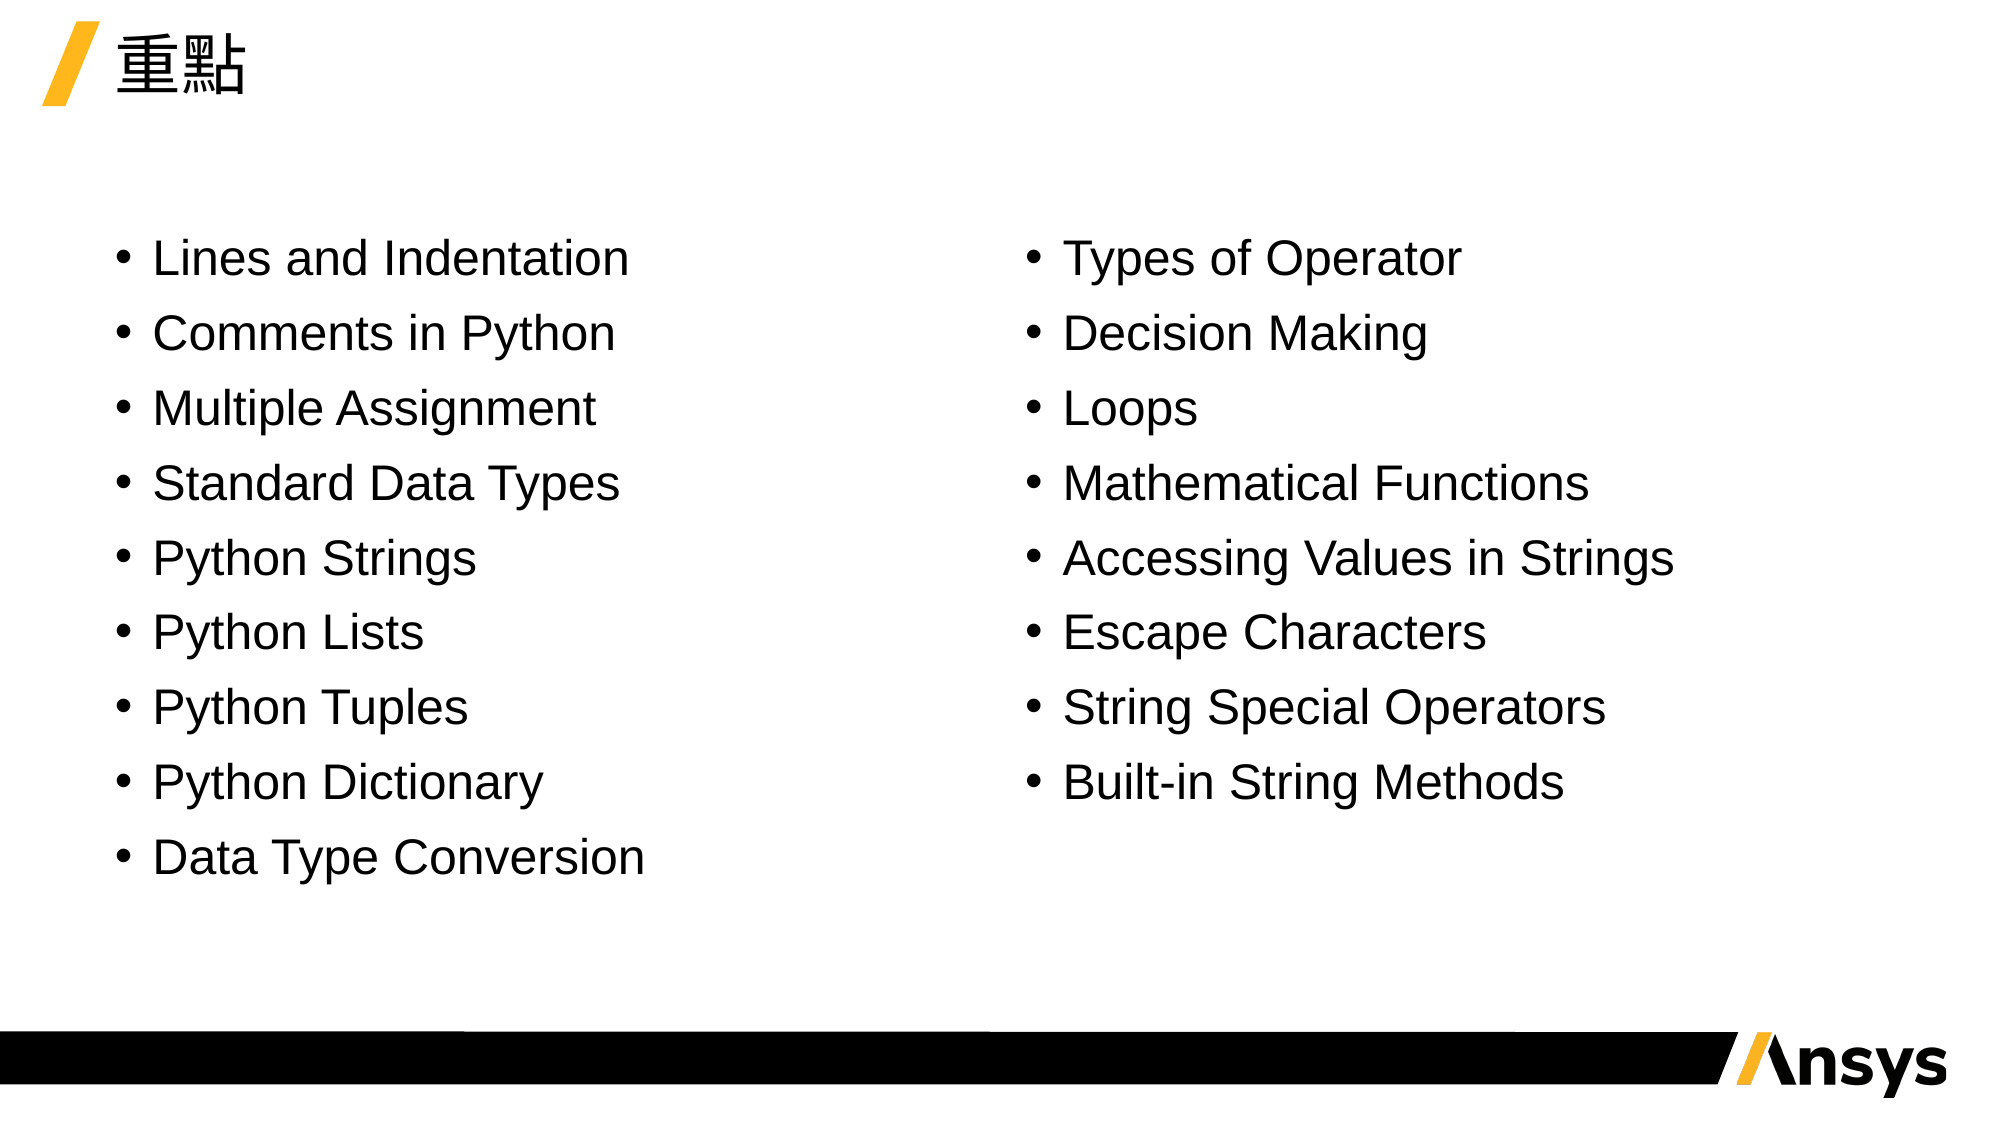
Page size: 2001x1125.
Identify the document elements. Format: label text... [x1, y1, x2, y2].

list Lines and Indentation Comments in Python Multiple Assignment Standard Data Types Python Strings Python Lists Python Tuples Python Dictionary Data Type Conversion Types of Operator Decision Making Loops Mathematical Functions Accessing Values in Strings Escape Characters String Special Operators Built-in String Methods [99, 224, 1950, 1007]
title 重點 [99, 24, 1900, 164]
